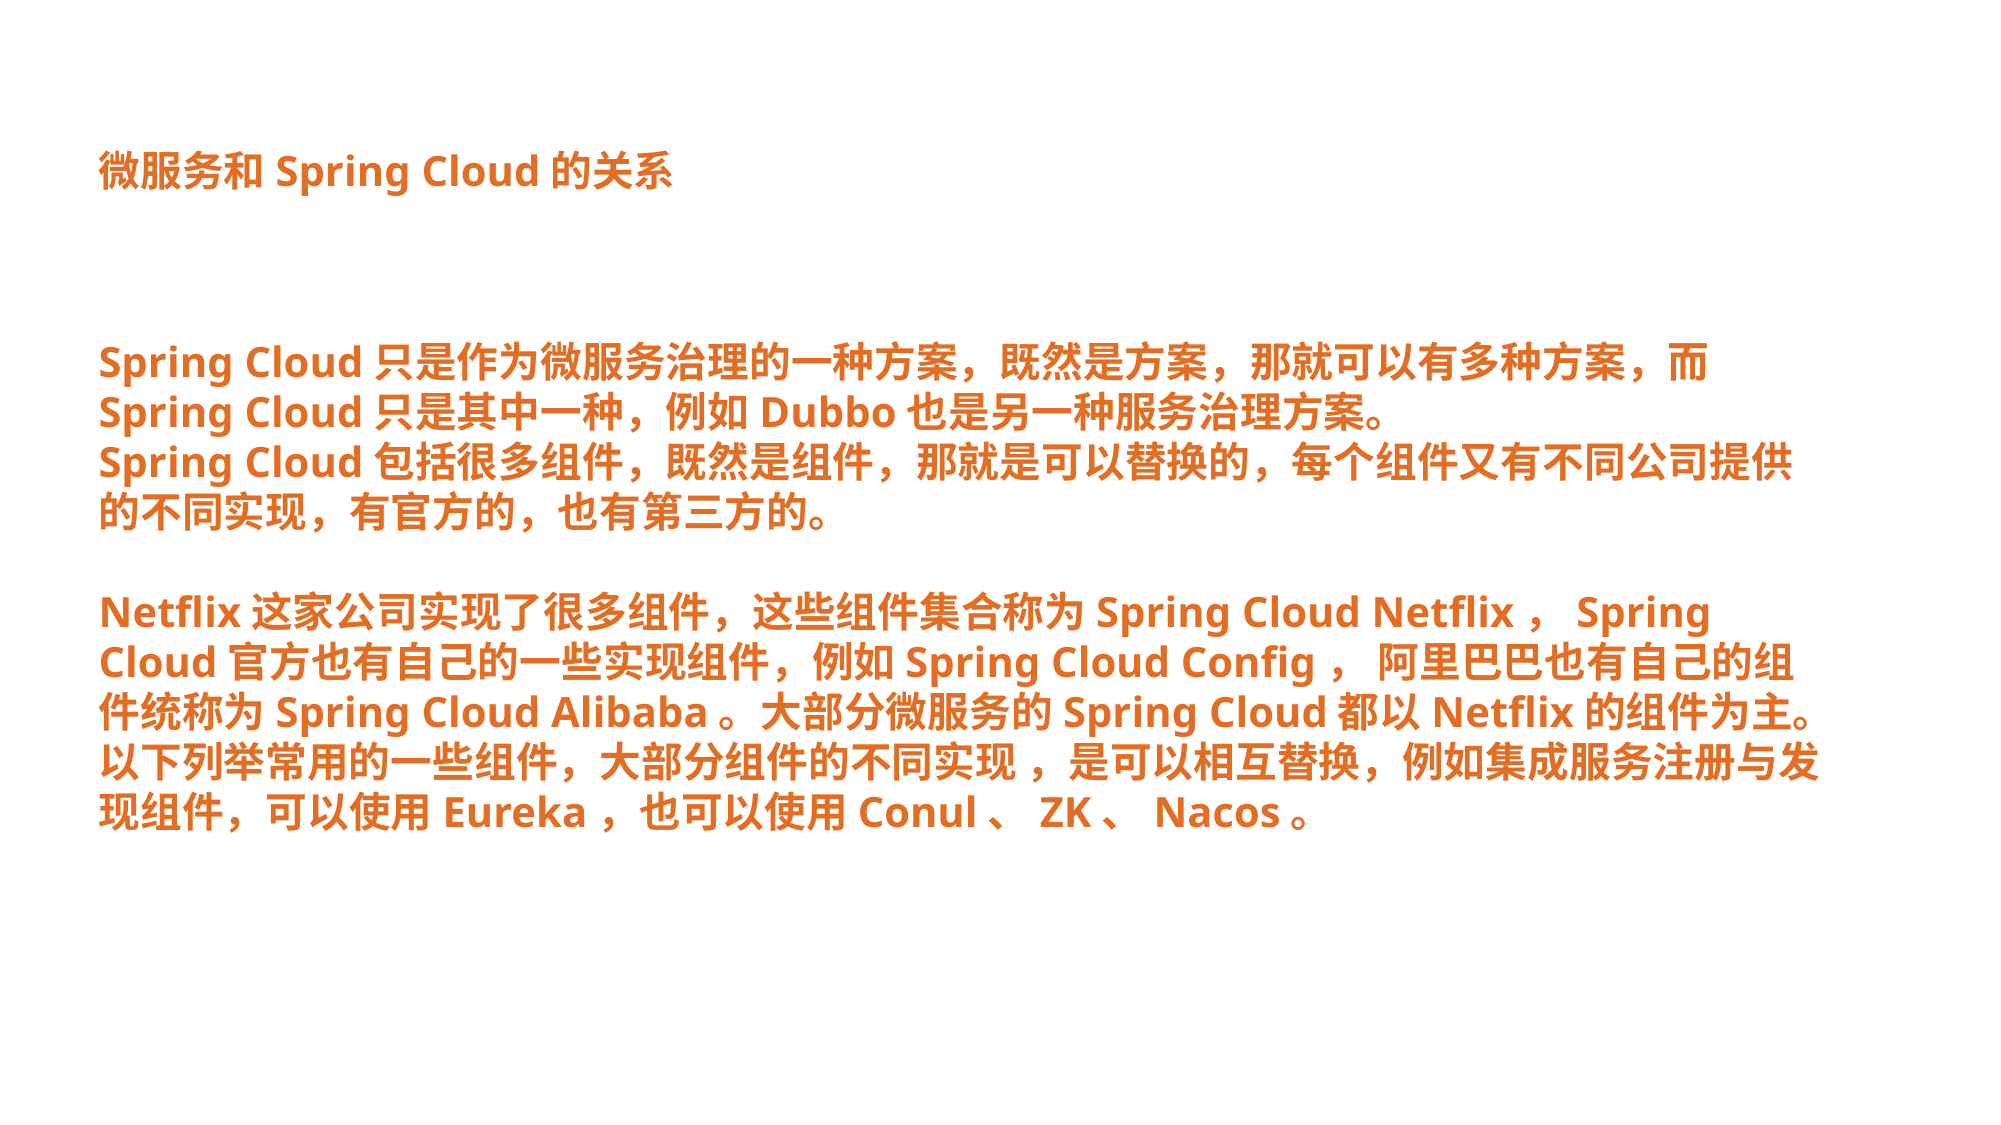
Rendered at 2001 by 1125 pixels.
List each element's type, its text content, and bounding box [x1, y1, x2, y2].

text_box Spring Cloud只是作为微服务治理的一种方案，既然是方案，那就可以有多种方案，而Spring Cloud只是其中一种，例如Dubbo也是另一种服务治理方案。 Spring Cloud包括很多组件，既然是组件，那就是可以替换的，每个组件又有不同公司提供的不同实现，有官方的，也有第三方的。 Netflix这家公司实现了很多组件，这些组件集合称为Spring Cloud Netflix，Spring Cloud官方也有自己的一些实现组件，例如Spring Cloud Config， 阿里巴巴也有自己的组件统称为Spring Cloud Alibaba。大部分微服务的Spring Cloud都以Netflix的组件为主。 以下列举常用的一些组件，大部分组件的不同实现 ，是可以相互替换，例如集成服务注册与发现组件，可以使用Eureka，也可以使用Conul、ZK、Nacos。 [83, 328, 1850, 844]
text_box 微服务和Spring Cloud的关系 [83, 136, 908, 202]
